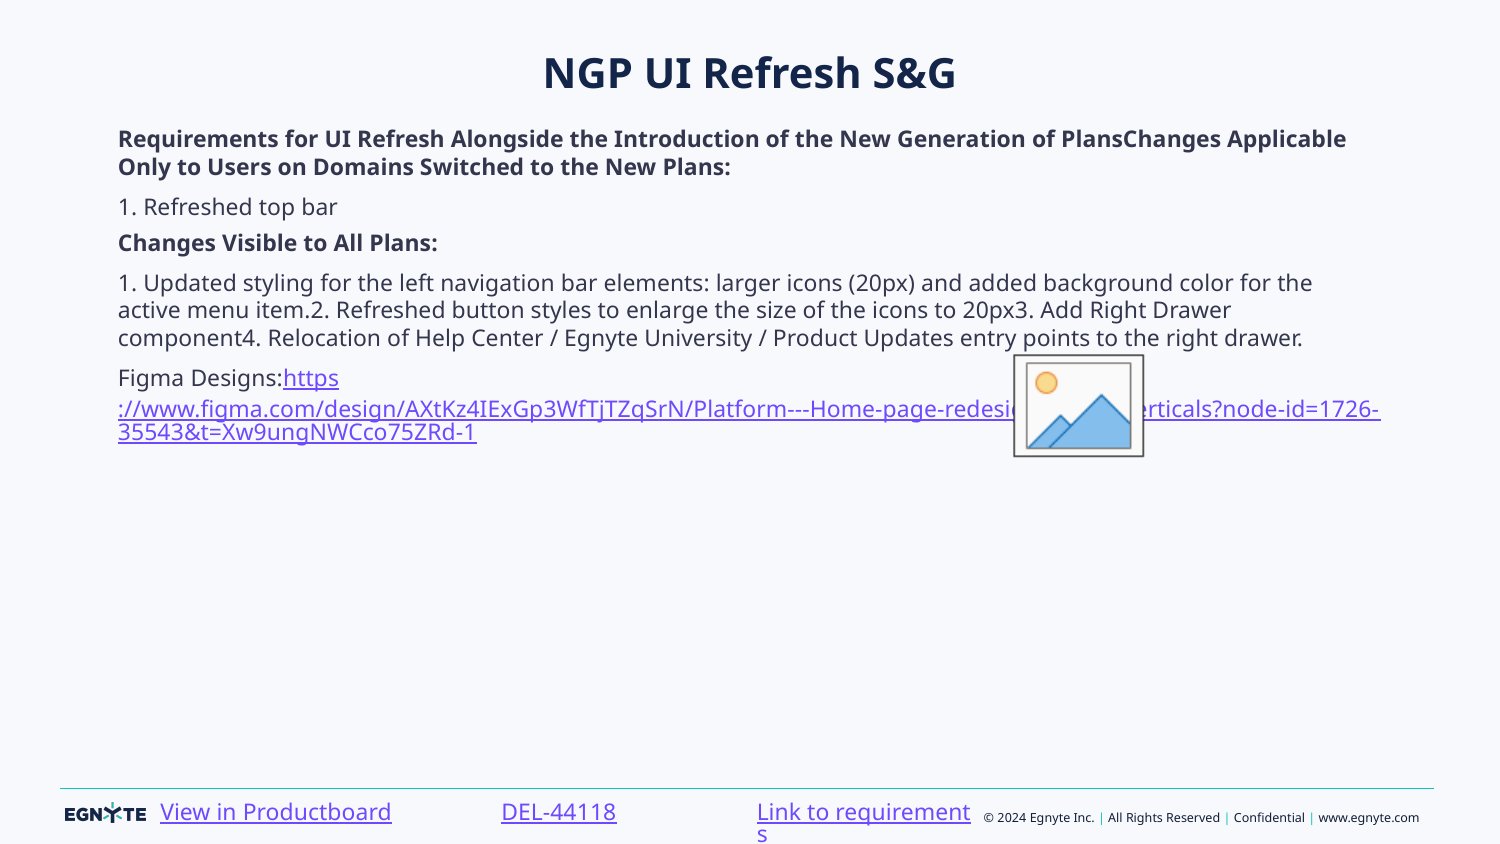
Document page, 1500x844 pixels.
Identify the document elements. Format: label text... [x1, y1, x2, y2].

list Requirements for UI Refresh Alongside the Introduction of the New Generation of PlansChanges Applicable Only to Users on Domains Switched to the New Plans: 1. Refreshed top bar Changes Visible to All Plans: 1. Updated styling for the left navigation bar elements: larger icons (20px) and added background color for the active menu item.2. Refreshed button styles to enlarge the size of the icons to 20px3. Add Right Drawer component4. Relocation of Help Center / Egnyte University / Product Updates entry points to the right drawer. Figma Designs:https://www.figma.com/design/AXtKz4IExGp3WfTjTZqSrN/Platform---Home-page-redesign-across-verticals?node-id=1726-35543&t=Xw9ungNWCco75ZRd-1 [103, 117, 1397, 693]
list DEL-44118 [486, 790, 741, 835]
title NGP UI Refresh S&G [103, 44, 1397, 106]
list Link to requirements [742, 790, 997, 835]
list View in Productboard [145, 790, 486, 835]
picture [65, 802, 145, 823]
picture [761, 119, 1397, 693]
